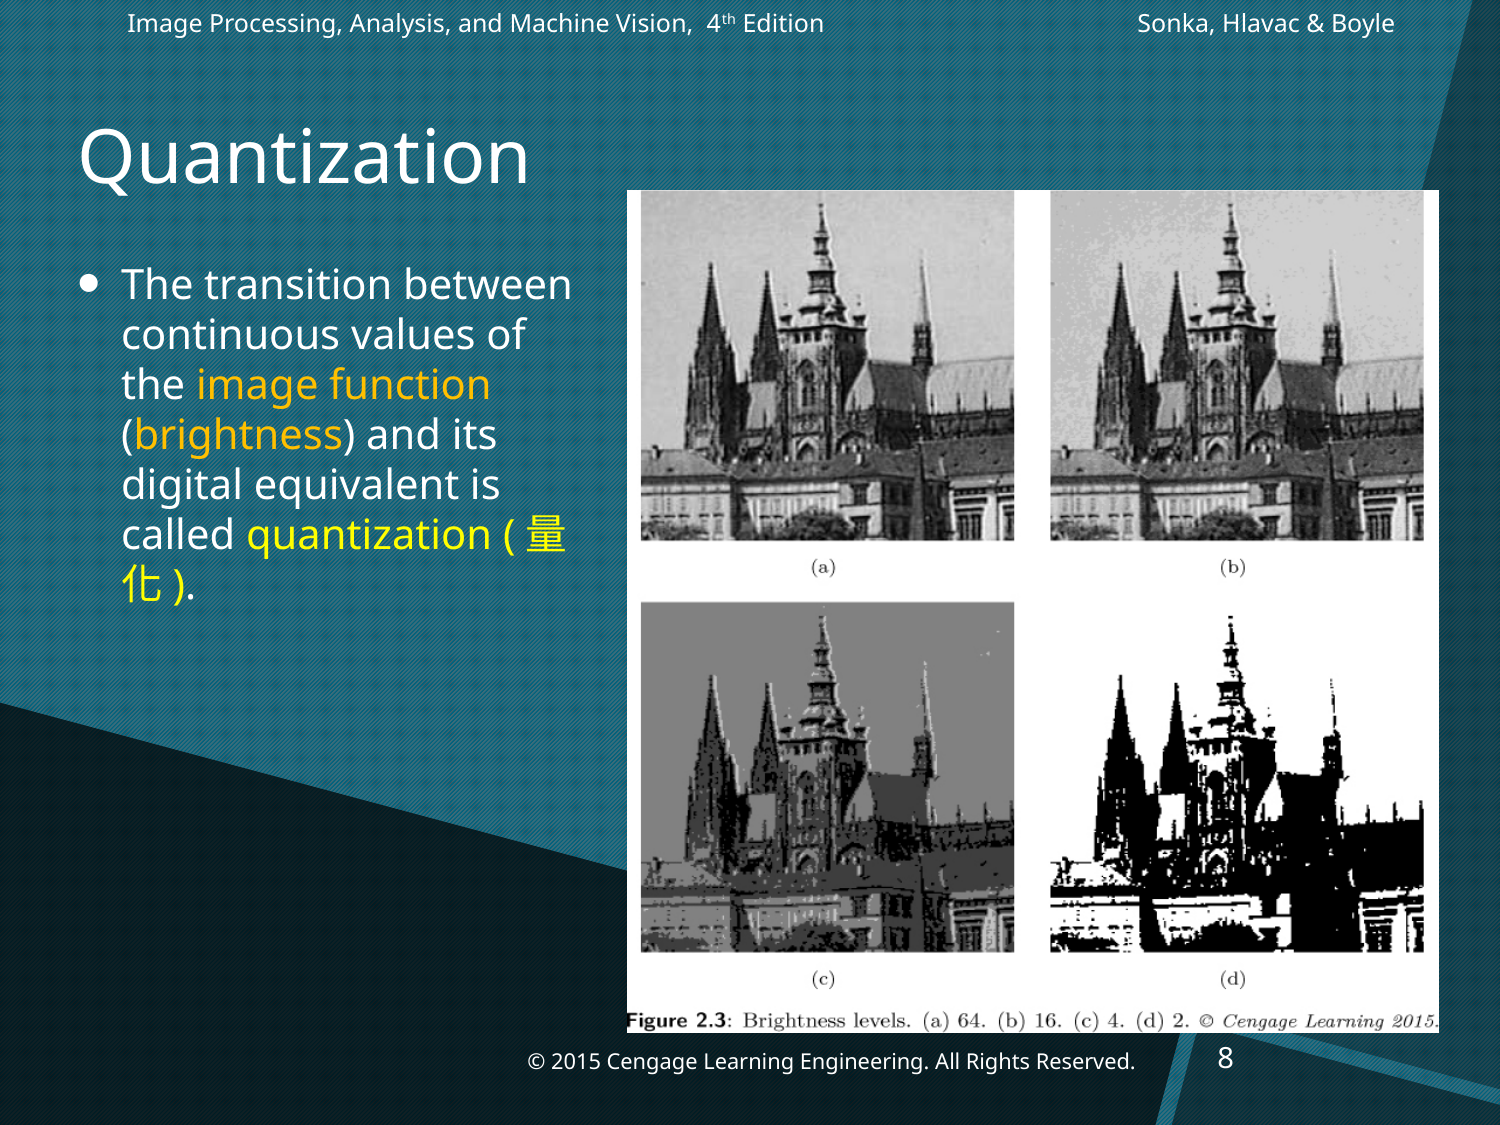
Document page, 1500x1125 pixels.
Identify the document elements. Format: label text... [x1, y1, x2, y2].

footer © 2015 Cengage Learning Engineering. All Rights Reserved. [512, 1032, 1163, 1093]
title Quantization [62, 82, 1463, 225]
list The transition between continuous values of the image function (brightness) and its digital equivalent is called quantization (量化). [62, 249, 613, 1007]
slide_number 8 [1202, 1024, 1463, 1094]
picture [627, 190, 1439, 1033]
text_box Image Processing, Analysis, and Machine Vision, 4th Edition Sonka, Hlavac & Boyle [112, 0, 1413, 45]
